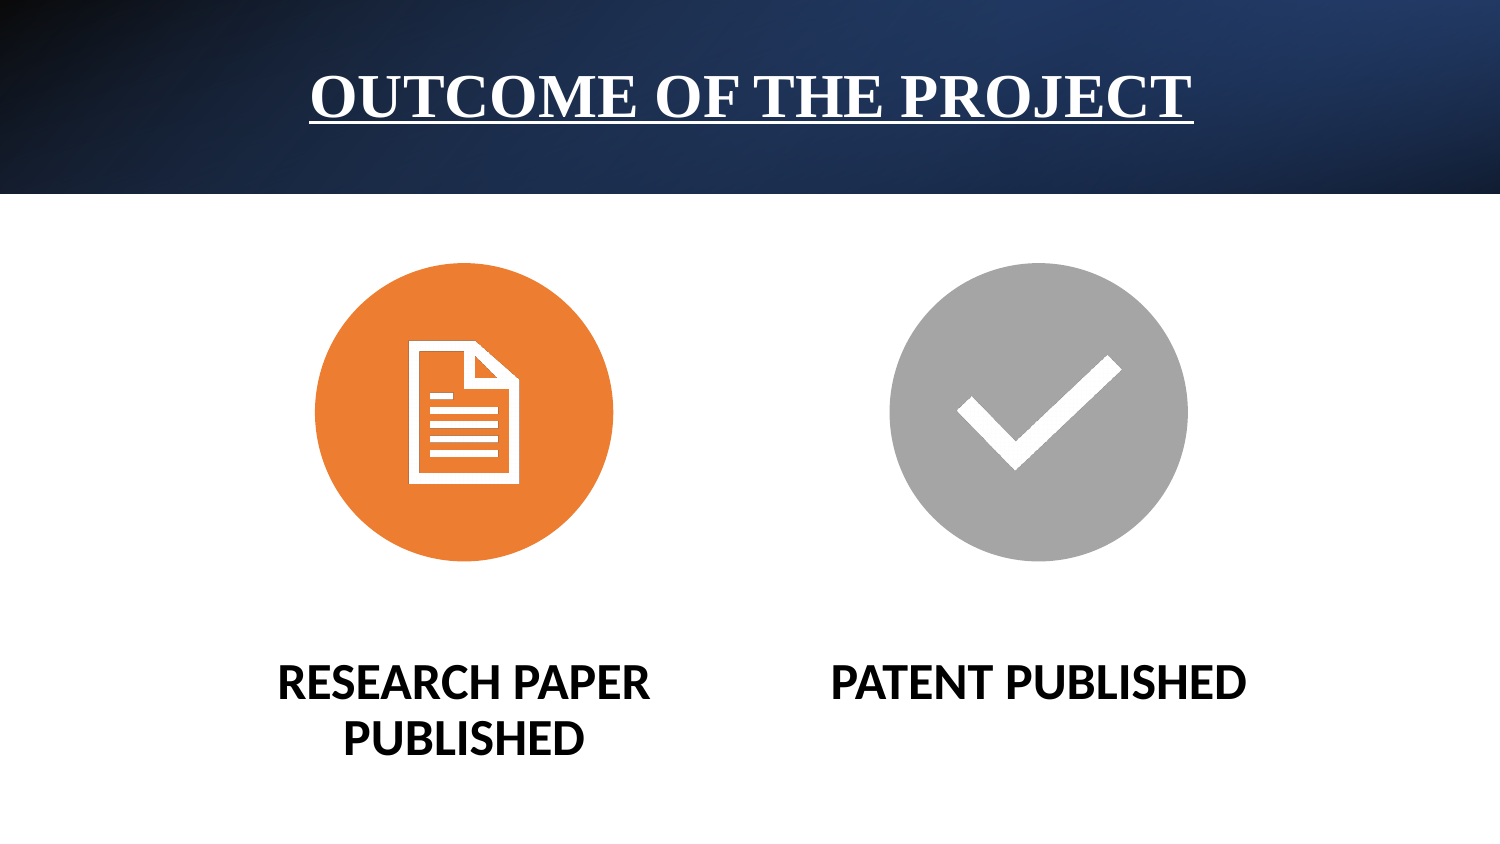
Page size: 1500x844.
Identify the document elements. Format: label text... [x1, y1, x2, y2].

text_box [0, 195, 1500, 844]
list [79, 259, 1424, 776]
title OUTCOME OF THE PROJECT [133, 42, 1370, 151]
text_box [0, 0, 1500, 195]
